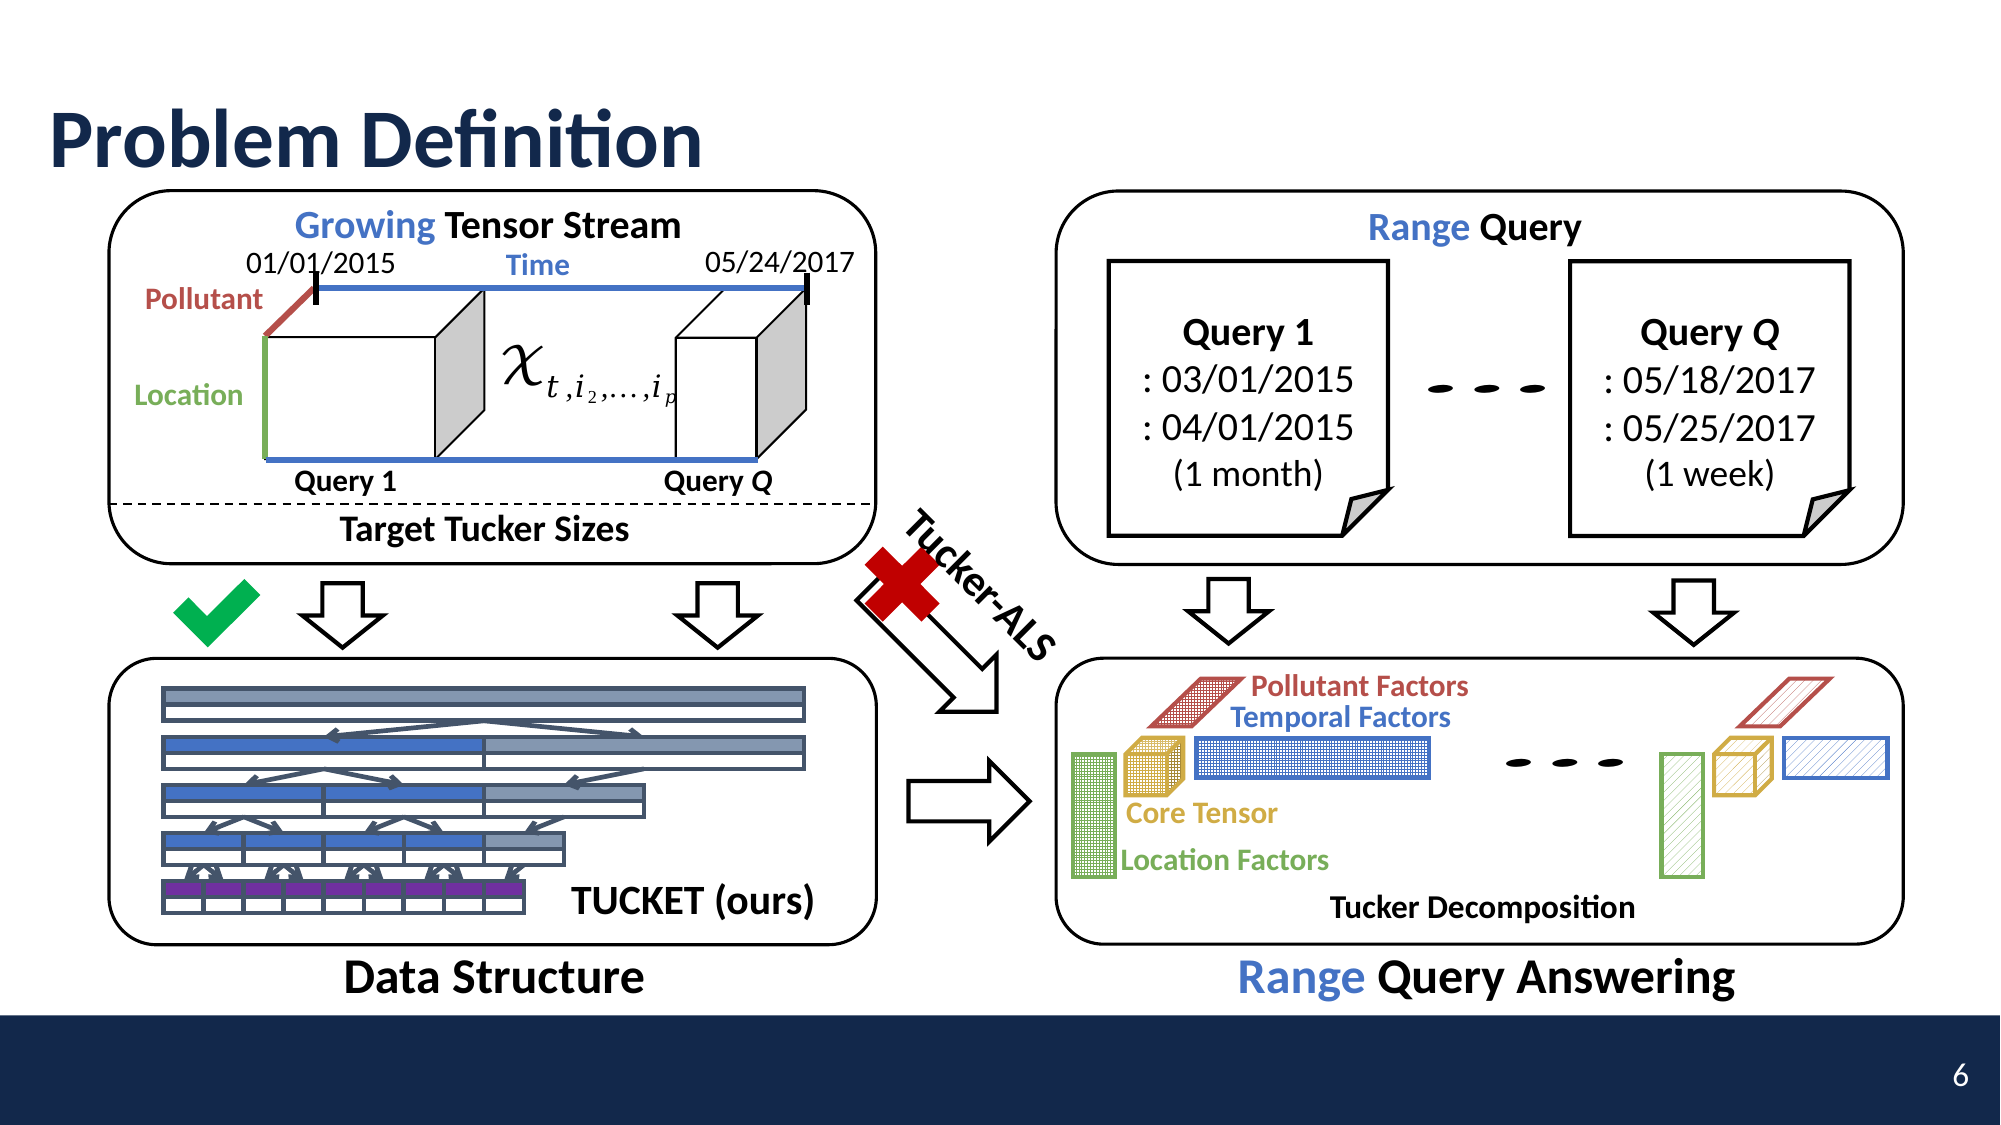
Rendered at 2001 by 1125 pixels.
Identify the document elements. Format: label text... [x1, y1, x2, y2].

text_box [179, 579, 759, 648]
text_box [88, 190, 890, 565]
slide_number 5 [1911, 1042, 1985, 1103]
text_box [108, 658, 903, 1013]
title Problem Definition [34, 63, 2000, 218]
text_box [1056, 191, 1904, 565]
text_box Range Query Answering [1173, 946, 1800, 1011]
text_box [1188, 579, 1735, 645]
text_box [847, 375, 1017, 793]
text_box [1055, 657, 1905, 946]
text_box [1073, 663, 1725, 888]
text_box [907, 787, 1032, 845]
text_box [1725, 678, 1888, 877]
